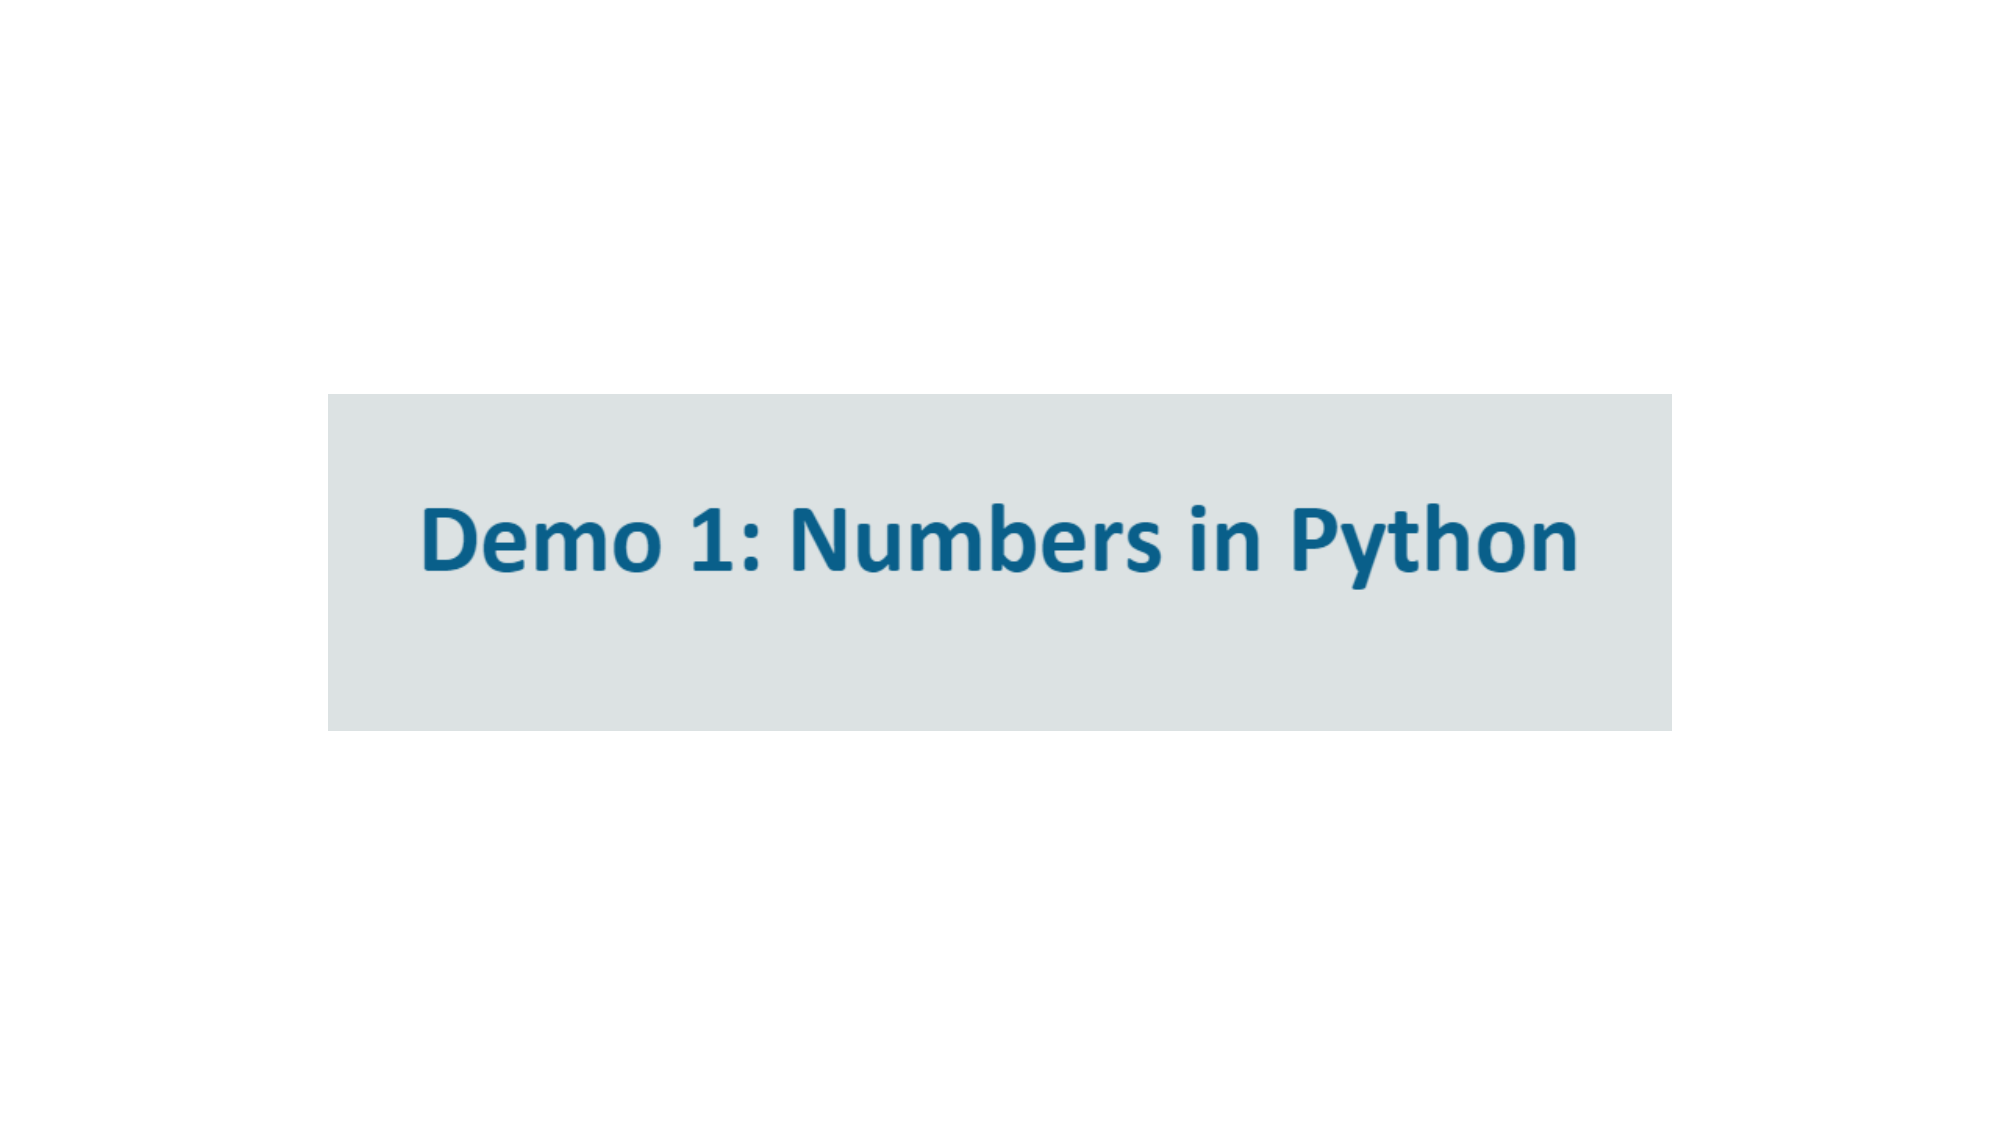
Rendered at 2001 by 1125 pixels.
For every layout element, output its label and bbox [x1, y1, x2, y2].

picture [328, 394, 1672, 731]
